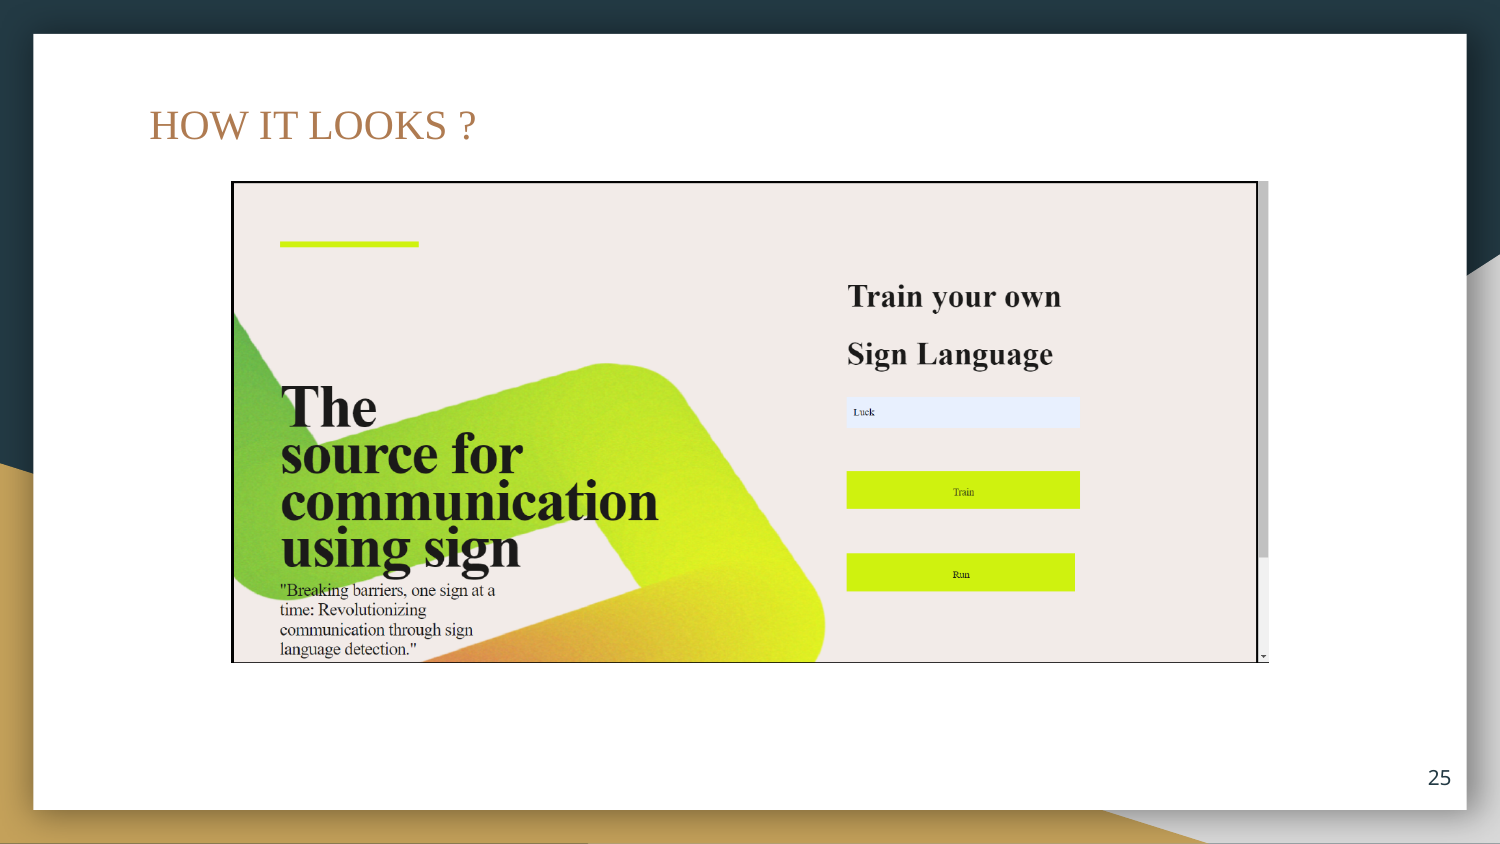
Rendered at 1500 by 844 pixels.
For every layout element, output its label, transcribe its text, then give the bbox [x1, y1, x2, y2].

picture [231, 180, 1269, 663]
slide_number 25 [1376, 745, 1467, 810]
title HOW IT LOOKS ? [134, 86, 1366, 244]
